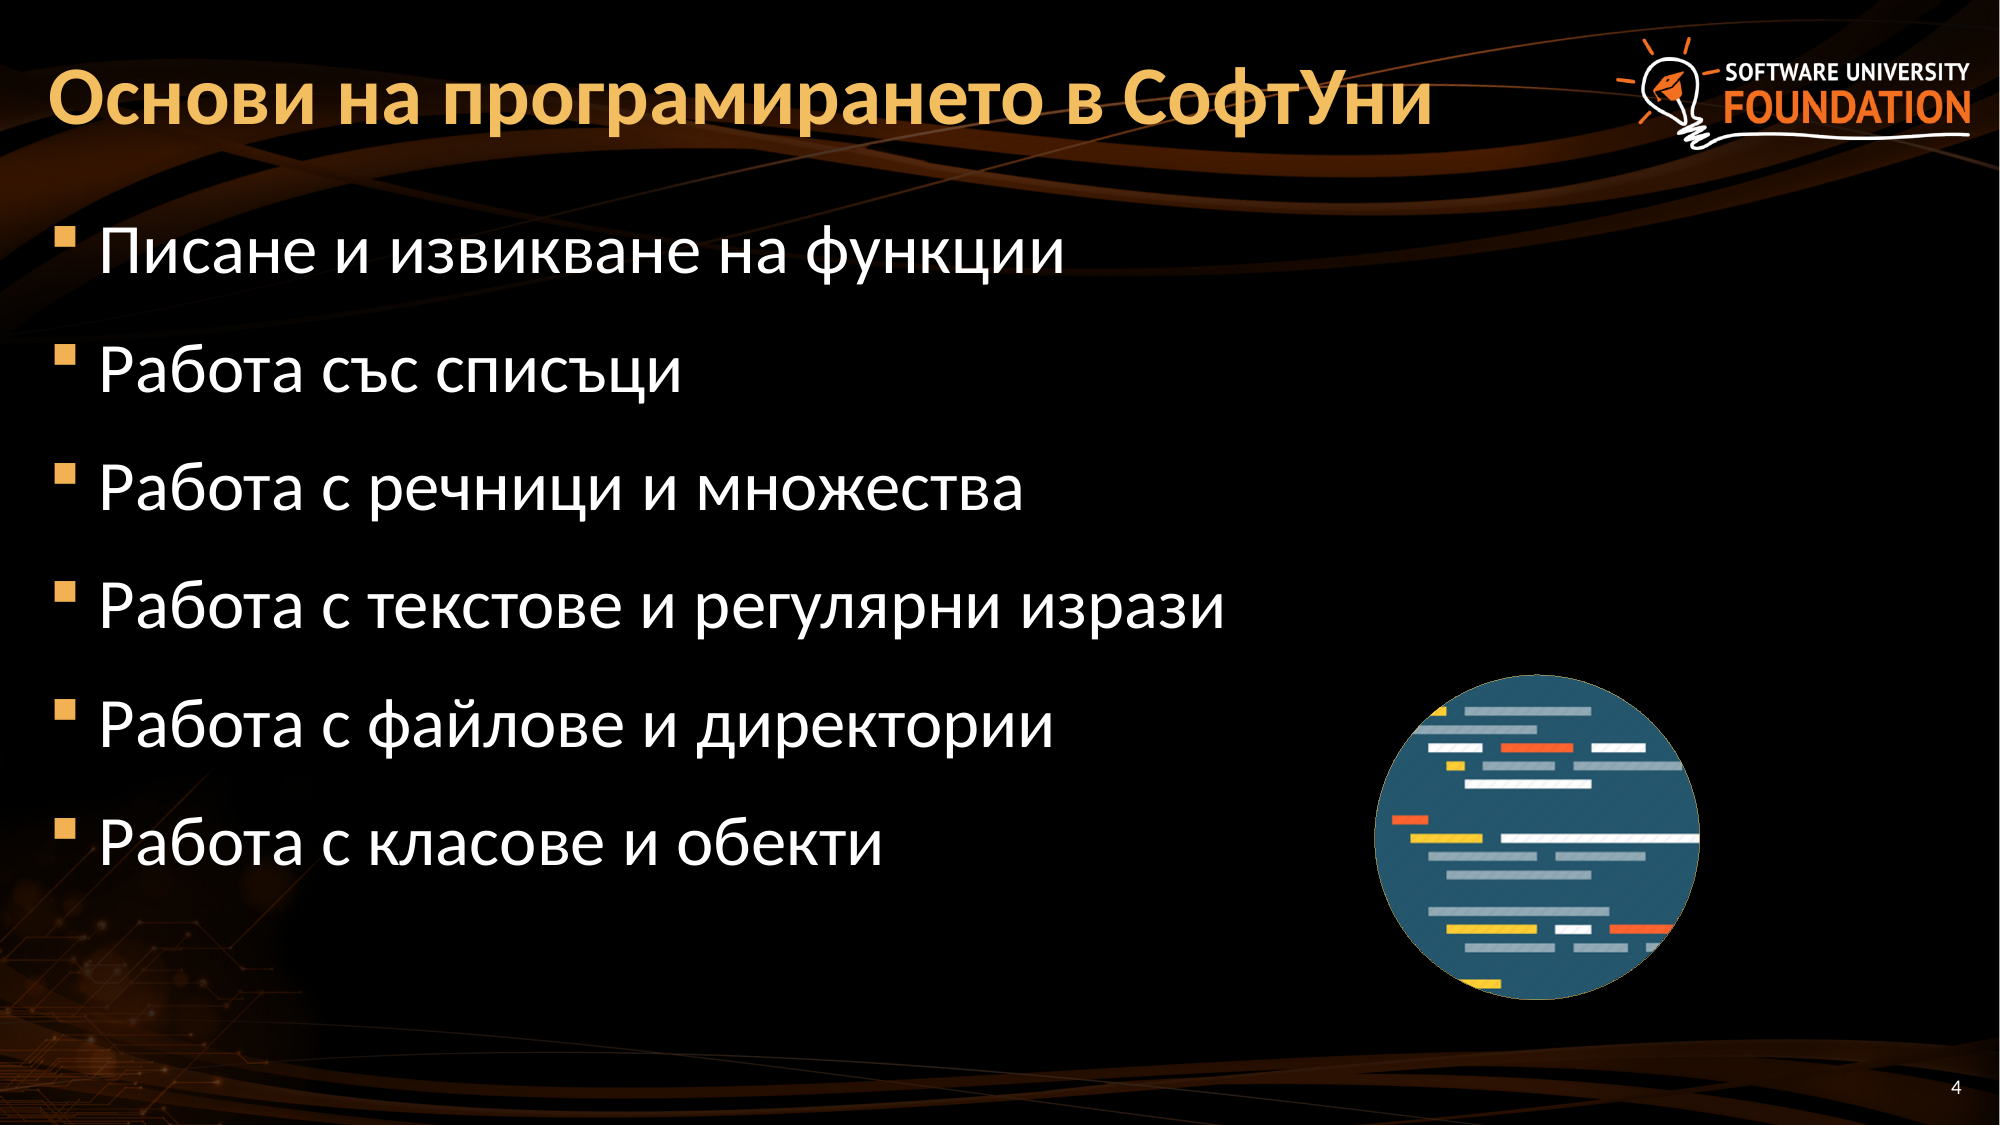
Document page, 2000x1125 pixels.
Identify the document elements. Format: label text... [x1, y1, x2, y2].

picture [0, 0, 2000, 1125]
title Основи на програмирането в СофтУни [30, 6, 1602, 189]
list Писане и извикване на функции Работа със списъци Работа с речници и множества Работа с текстове и регулярни изрази Работа с файлове и директории Работа с класове и обекти [31, 188, 1968, 1103]
